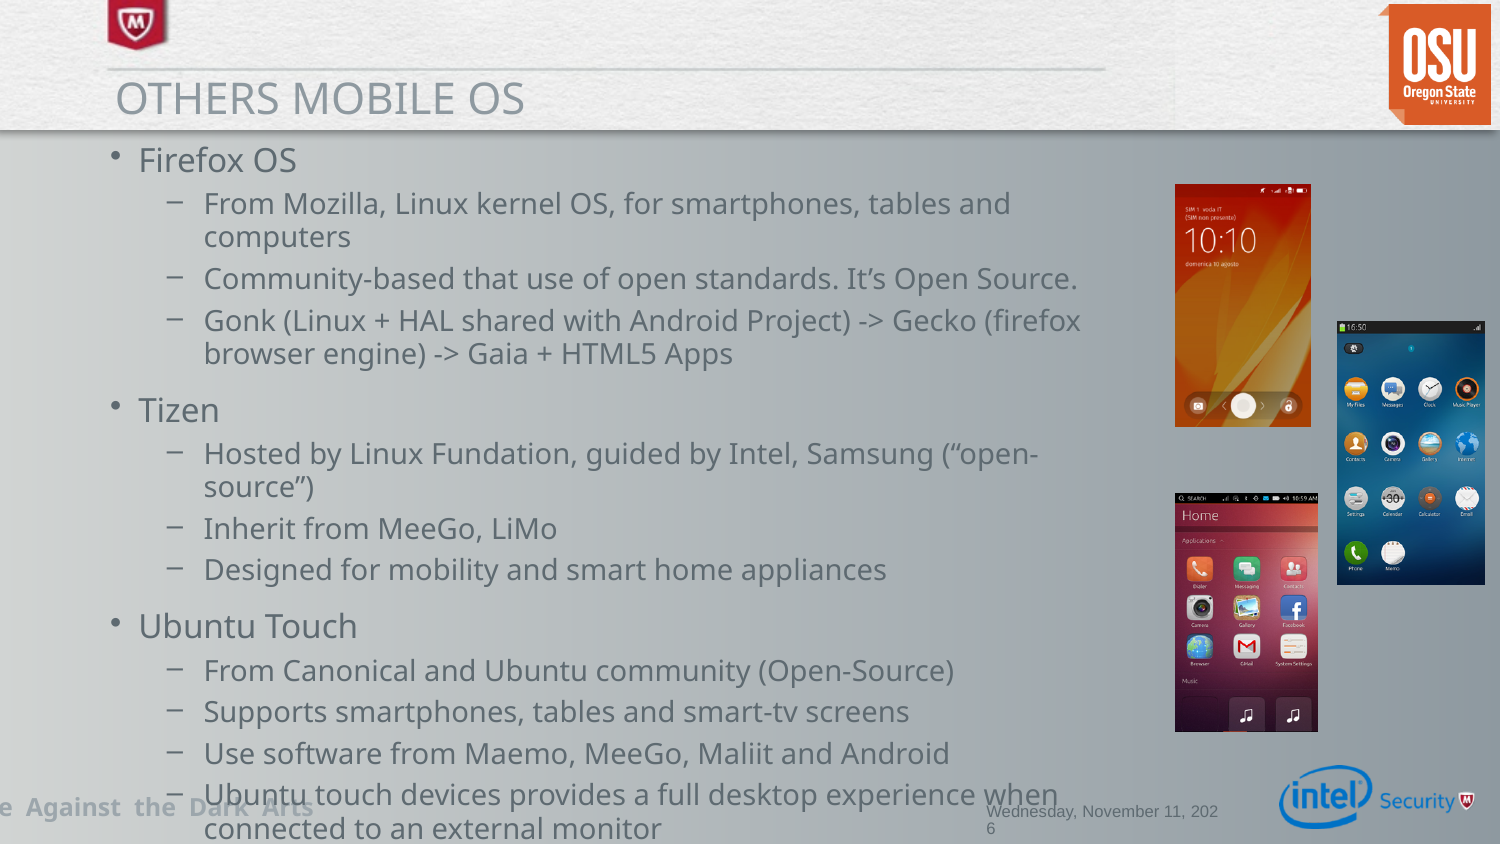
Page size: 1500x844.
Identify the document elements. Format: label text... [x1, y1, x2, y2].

picture [1337, 321, 1486, 585]
picture [1174, 493, 1318, 732]
picture [1174, 184, 1312, 427]
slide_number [974, 795, 1238, 823]
picture [0, 0, 1500, 130]
picture [1279, 765, 1475, 829]
list Firefox OS From Mozilla, Linux kernel OS, for smartphones, tables and computers Community-based that use of open standards. It’s Open Source. Gonk (Linux + HAL shared with Android Project) -> Gecko (firefox browser engine) -> Gaia + HTML5 Apps Tizen Hosted by Linux Fundation, guided by Intel, Samsung (“open-source”) Inherit from MeeGo, LiMo Designed for mobility and smart home appliances Ubuntu Touch From Canonical and Ubuntu community (Open-Source) Supports smartphones, tables and smart-tv screens Use software from Maemo, MeeGo, Maliit and Android Ubuntu touch devices provides a full desktop experience when connected to an external monitor [94, 134, 1126, 785]
title Others mobile os [99, 53, 1176, 148]
